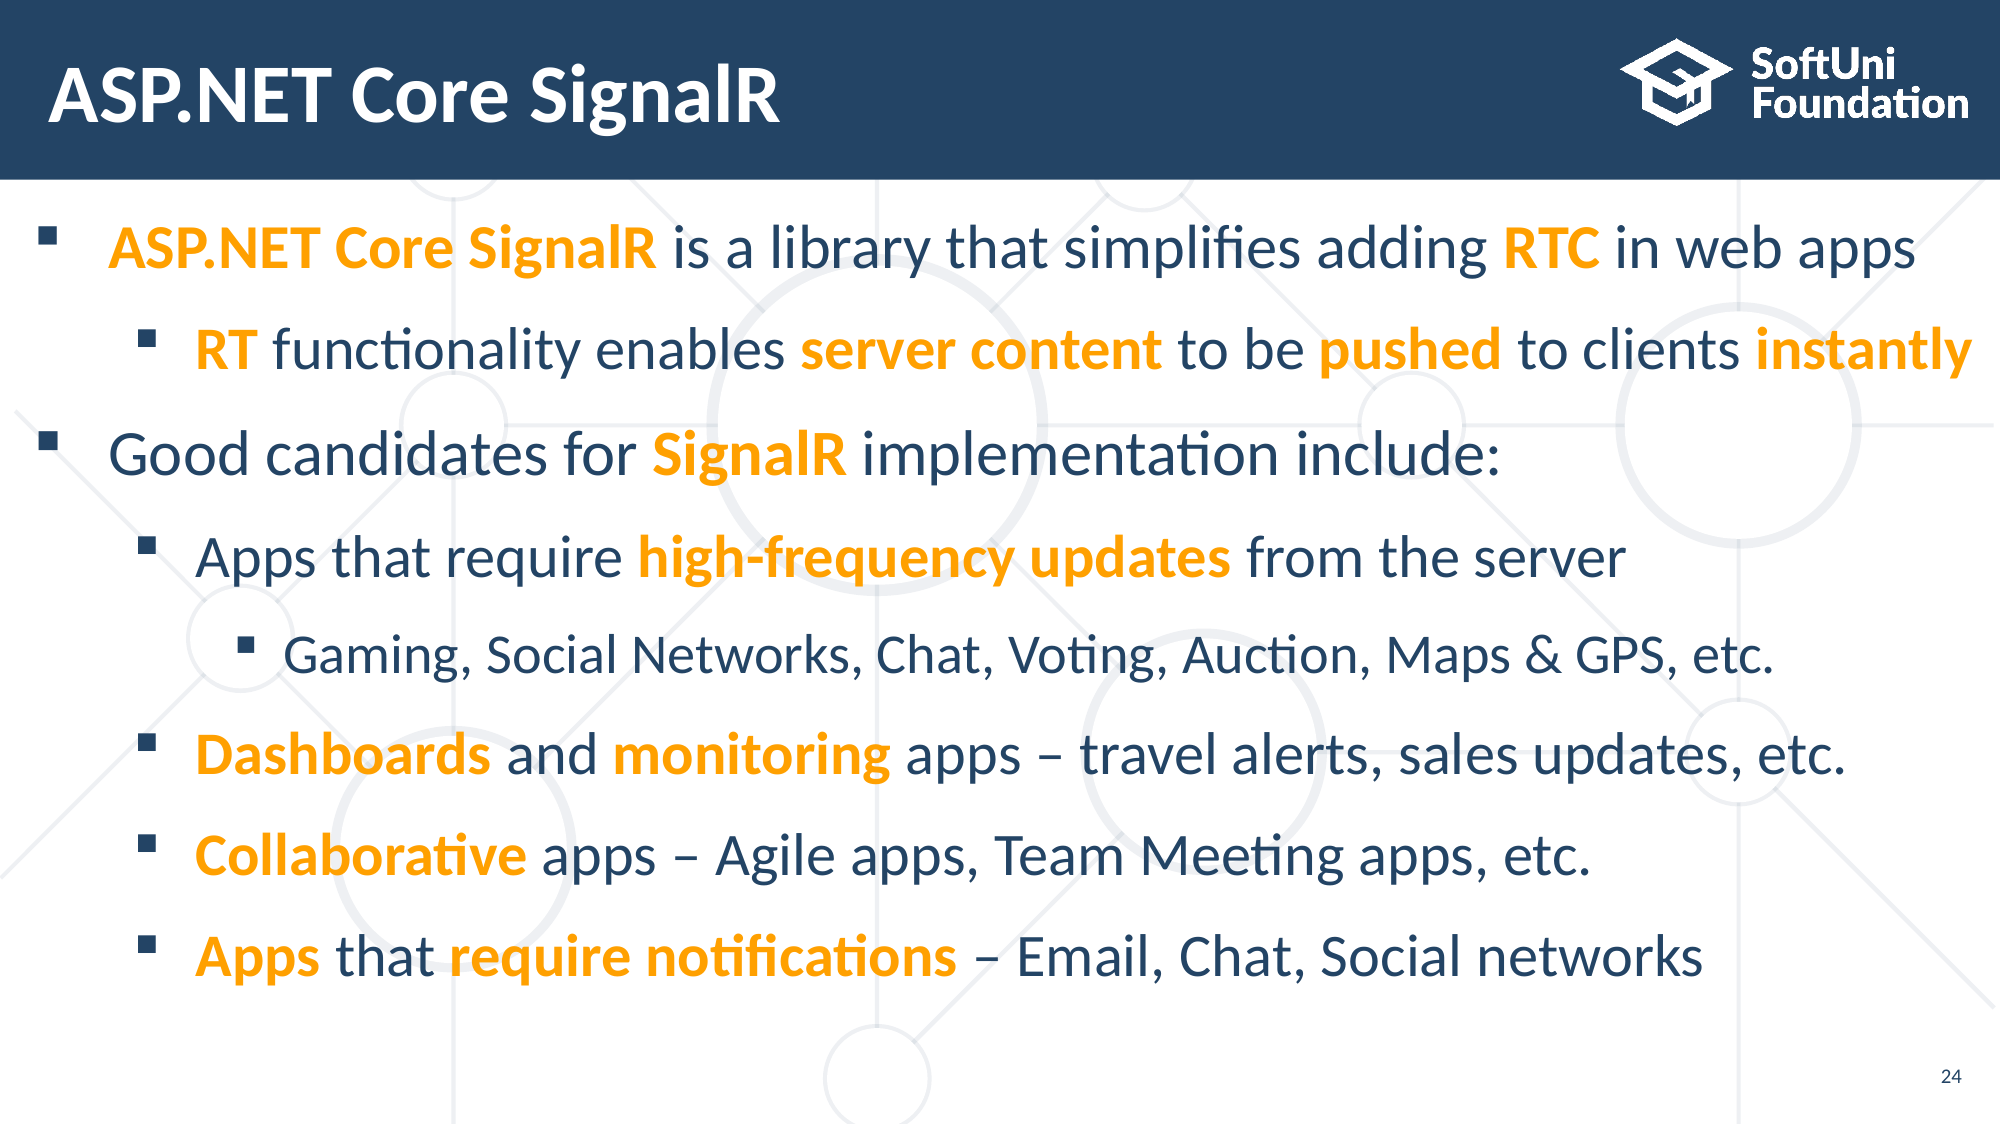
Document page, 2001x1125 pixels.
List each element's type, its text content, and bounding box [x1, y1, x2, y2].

title ASP.NET Core SignalR [31, 16, 1591, 162]
list ASP.NET Core SignalR is a library that simplifies adding RTC in web apps RT functionality enables server content to be pushed to clients instantly Good candidates for SignalR implementation include: Apps that require high-frequency updates from the server Gaming, Social Networks, Chat, Voting, Auction, Maps & GPS, etc. Dashboards and monitoring apps – travel alerts, sales updates, etc. Collaborative apps – Agile apps, Team Meeting apps, etc. Apps that require notifications – Email, Chat, Social networks [15, 196, 2000, 1050]
picture [1619, 38, 1968, 126]
slide_number 24 [1897, 1049, 1968, 1101]
